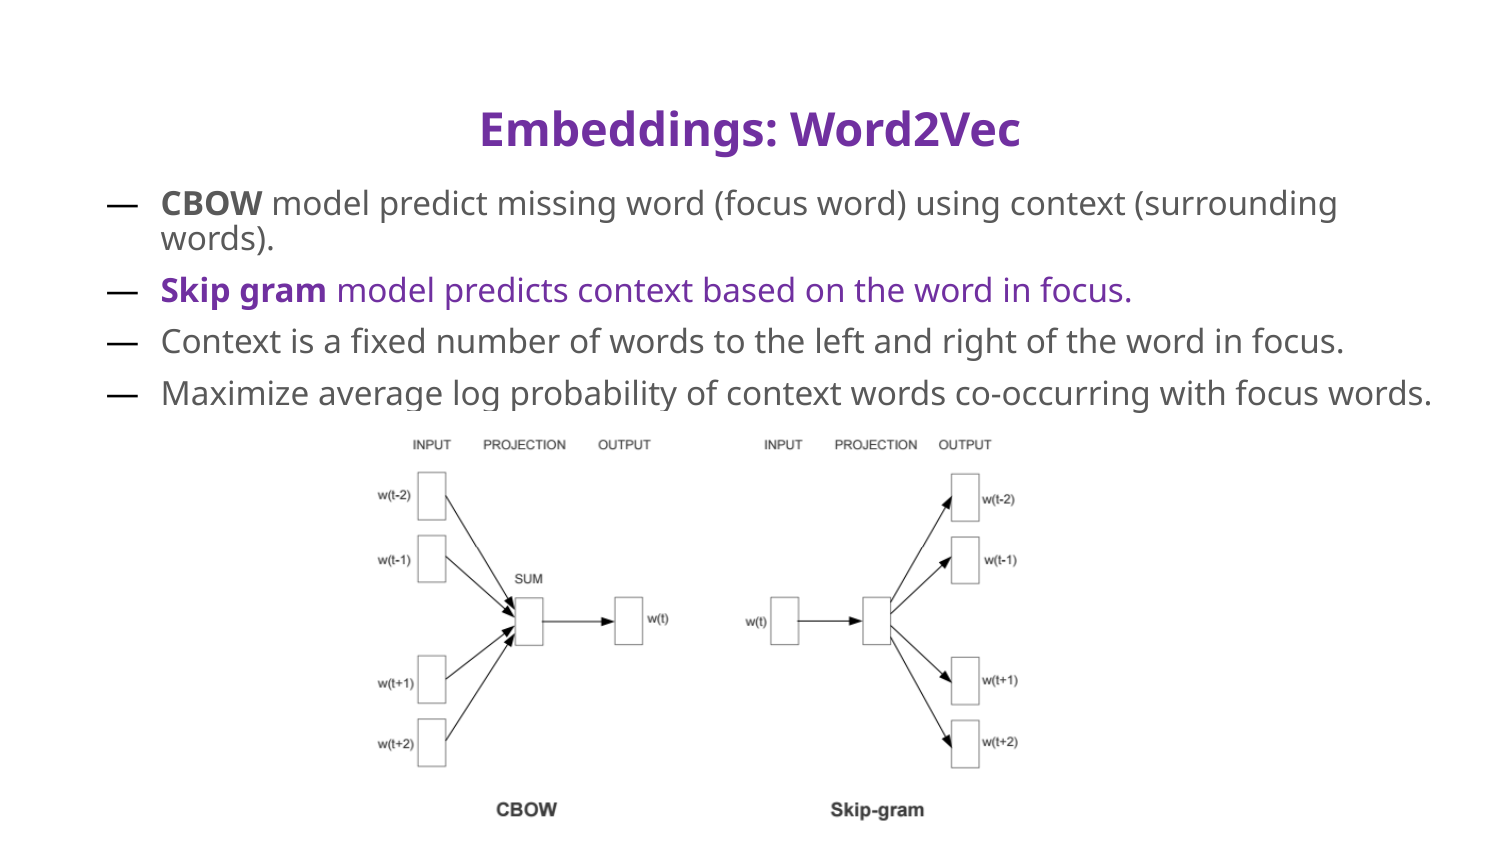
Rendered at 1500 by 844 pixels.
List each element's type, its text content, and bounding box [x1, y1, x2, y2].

title Embeddings: Word2Vec [68, 90, 1432, 172]
picture [322, 411, 1104, 844]
list CBOW model predict missing word (focus word) using context (surrounding words). Skip gram model predicts context based on the word in focus. Context is a fixed number of words to the left and right of the word in focus. Maximize average log probability of context words co-occurring with focus words. [70, 171, 1461, 782]
